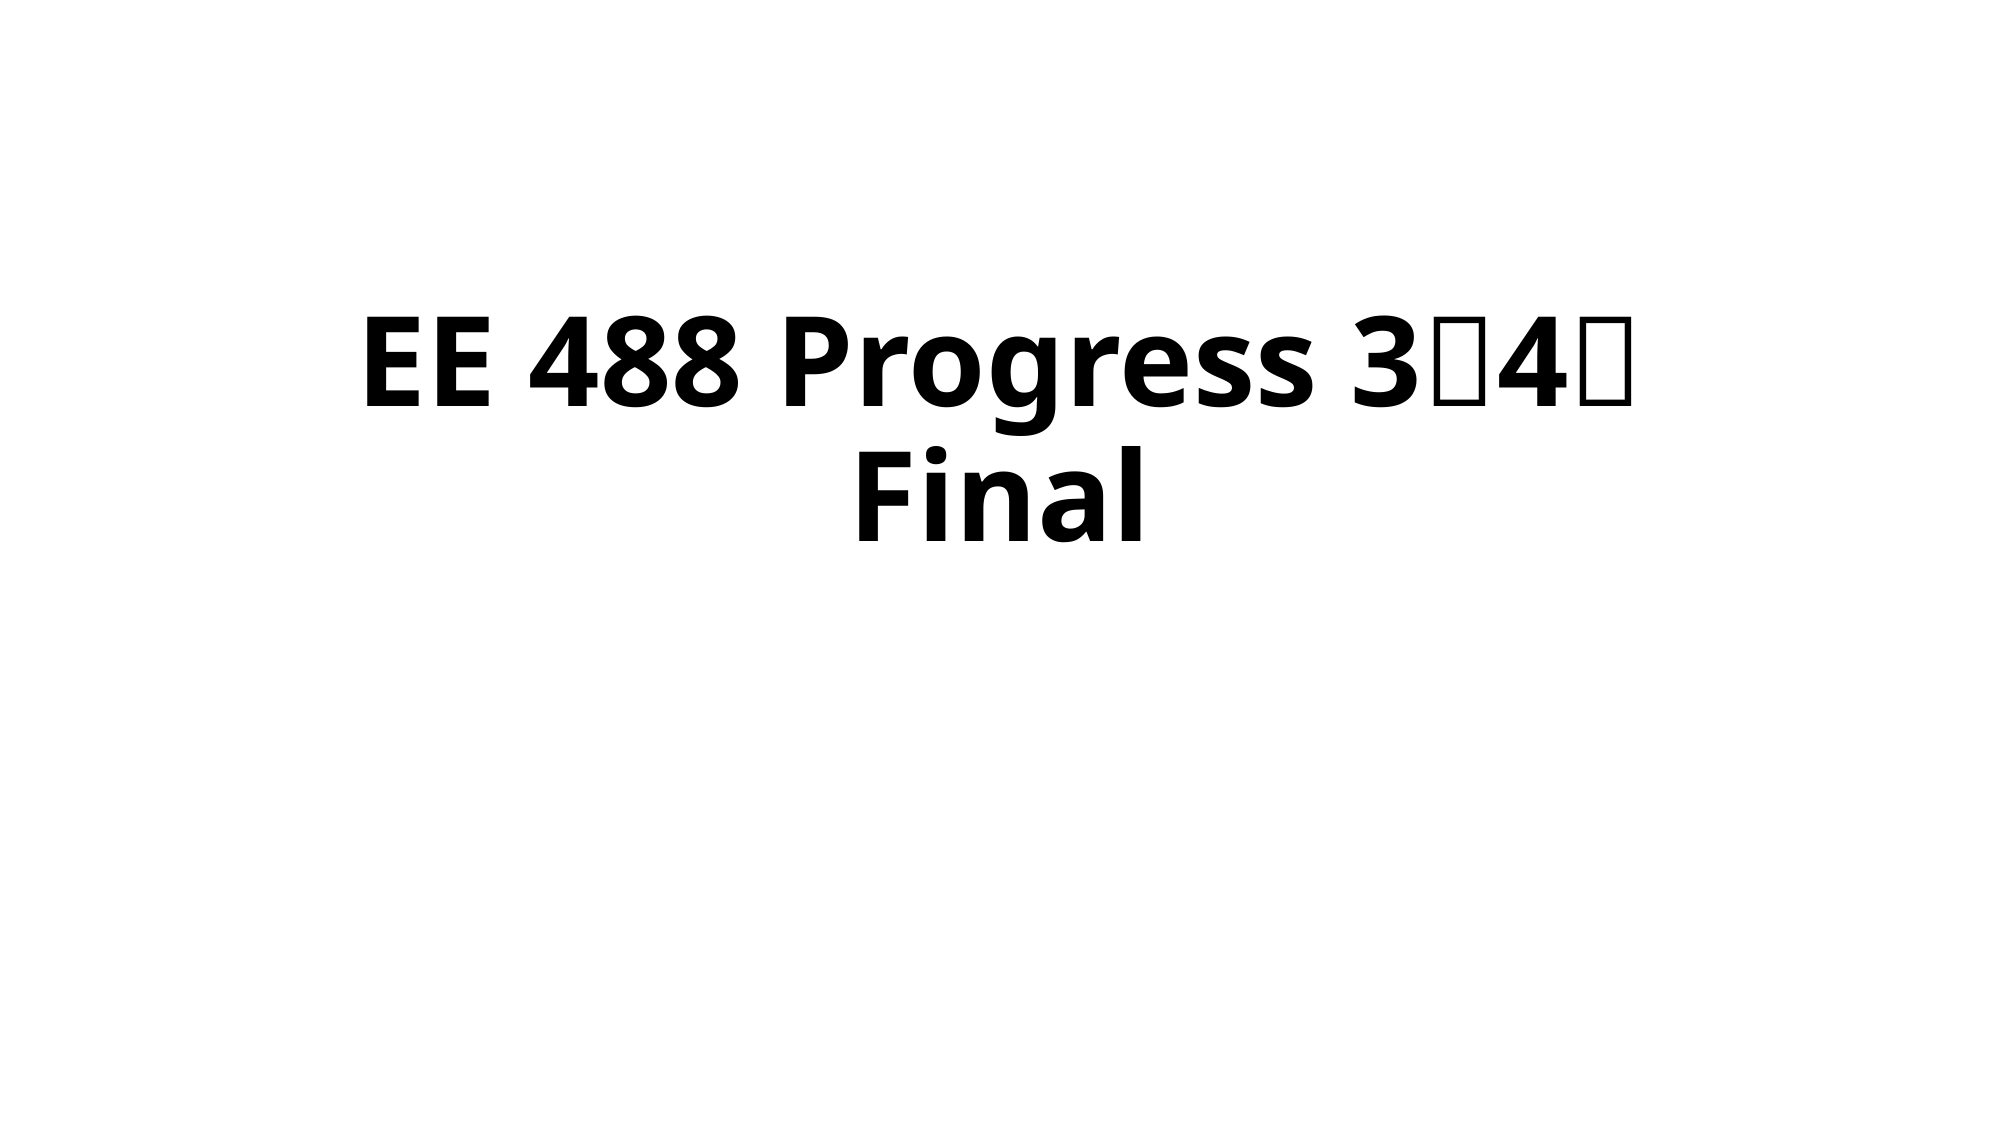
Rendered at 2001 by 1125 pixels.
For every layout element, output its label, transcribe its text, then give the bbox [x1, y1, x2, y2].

title EE 488 Progress 34 Final [249, 184, 1750, 576]
